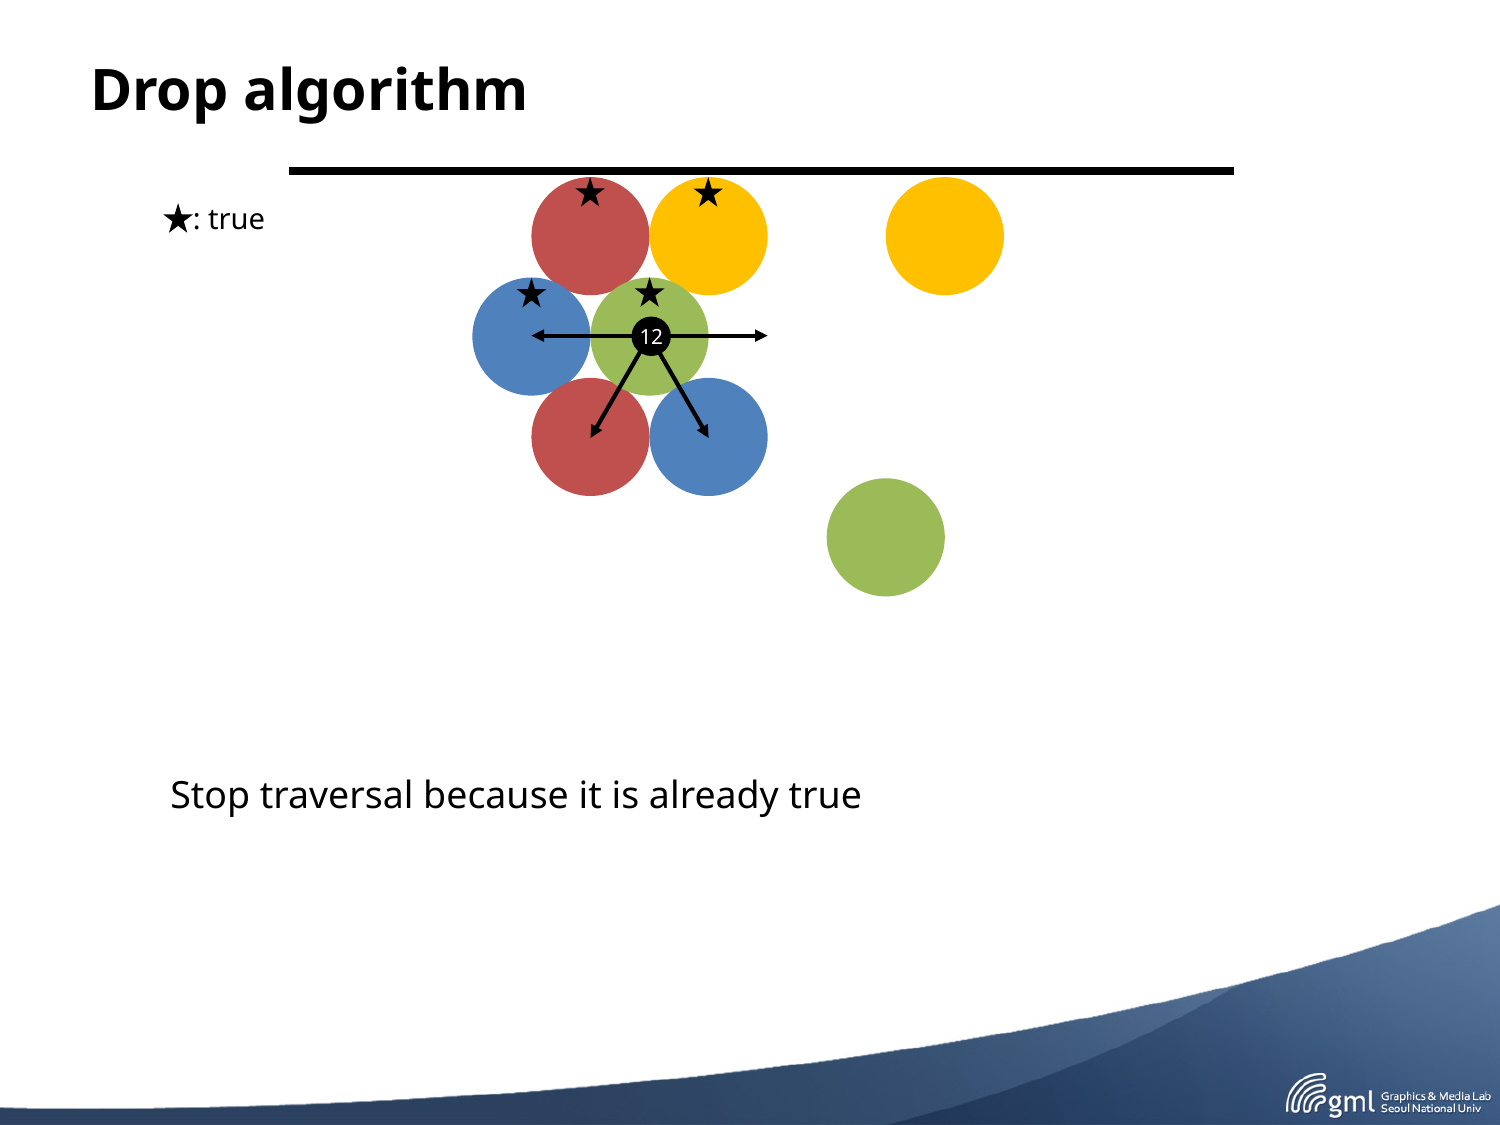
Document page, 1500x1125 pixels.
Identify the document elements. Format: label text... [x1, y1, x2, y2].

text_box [624, 315, 679, 357]
title Drop algorithm [75, 45, 1425, 129]
text_box Stop traversal because it is already true [155, 763, 878, 823]
picture [0, 0, 1500, 1125]
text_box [472, 176, 1005, 597]
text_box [162, 193, 281, 245]
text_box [531, 327, 768, 447]
